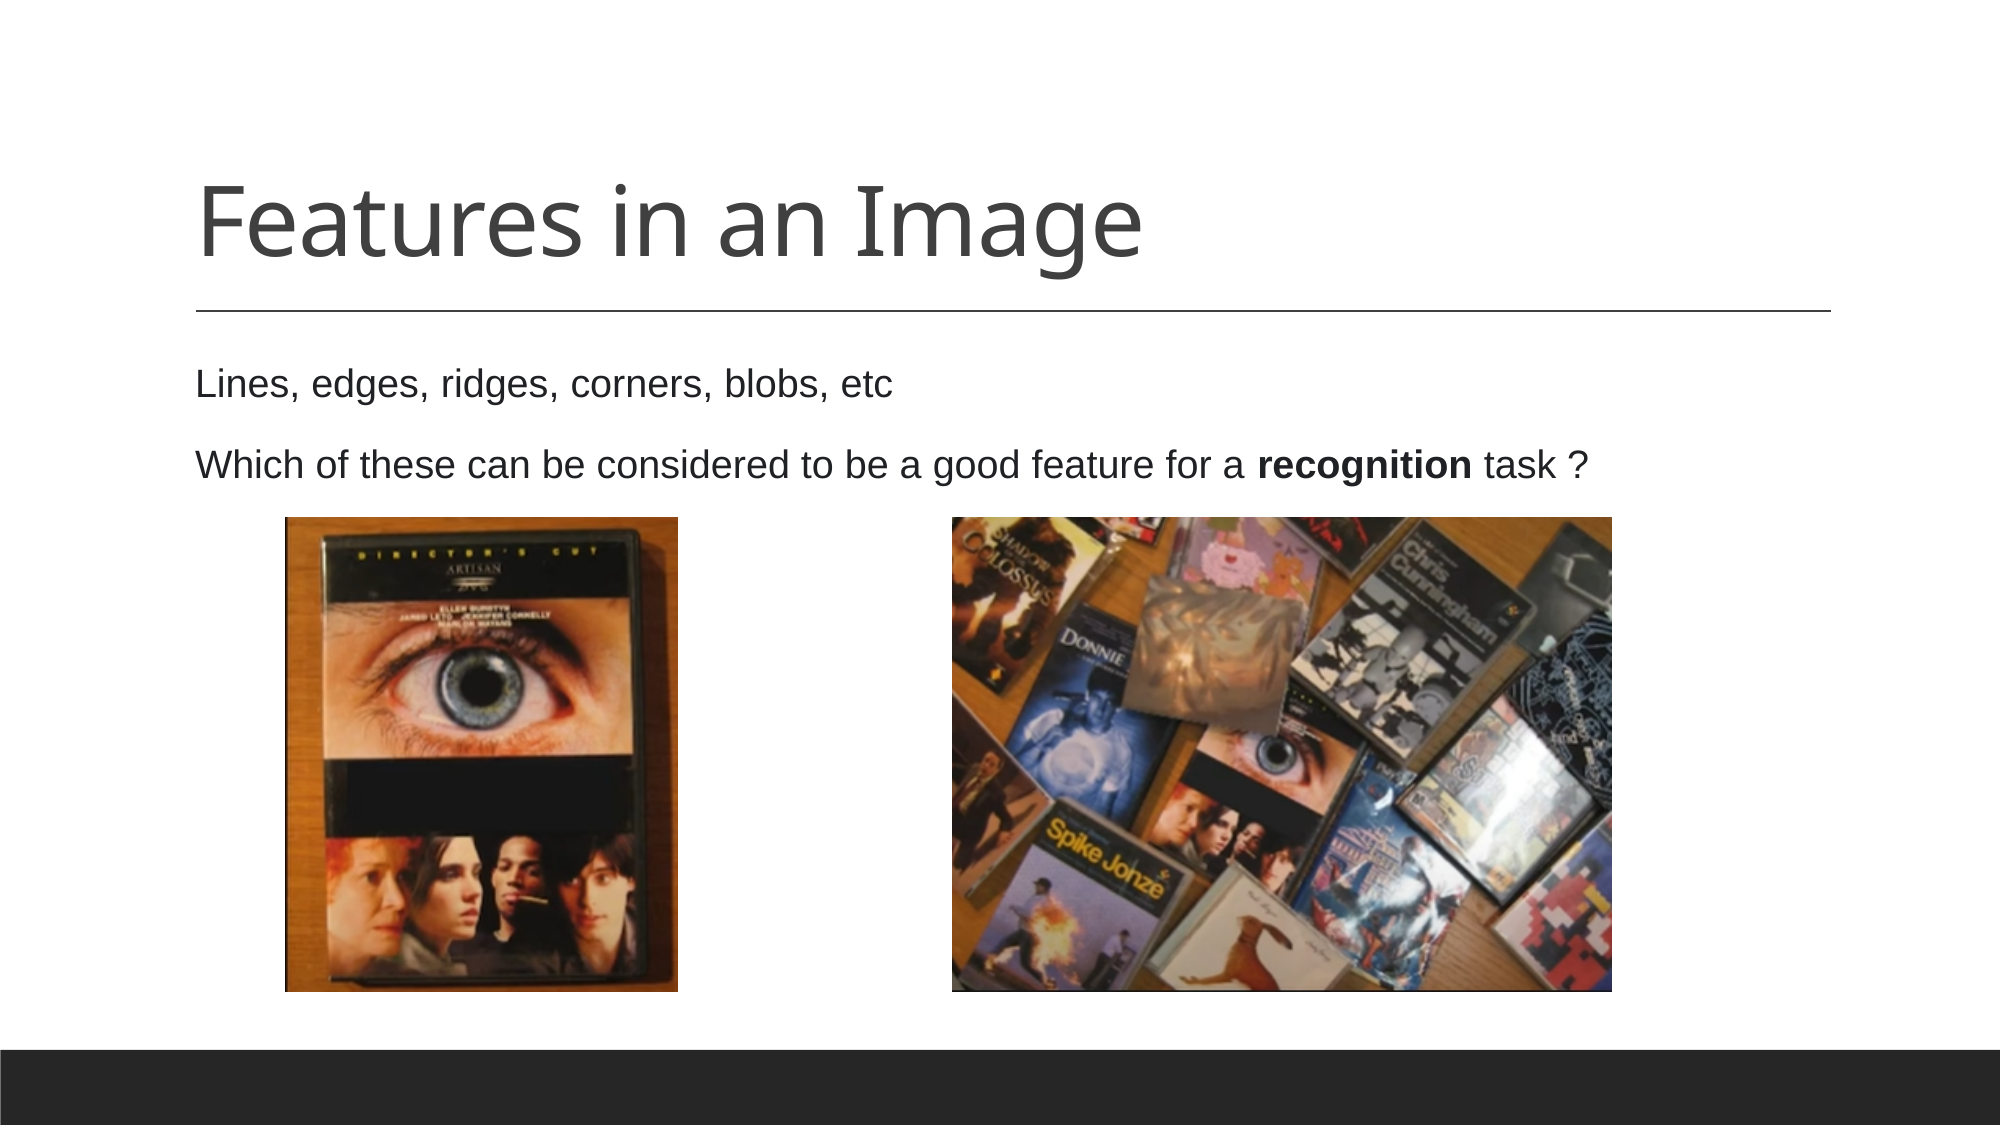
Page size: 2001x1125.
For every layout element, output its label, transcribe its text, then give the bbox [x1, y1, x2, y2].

picture [285, 517, 678, 993]
picture [951, 517, 1613, 993]
list Lines, edges, ridges, corners, blobs, etc Which of these can be considered to be a good feature for a recognition task ? [180, 345, 1830, 963]
title Features in an Image [180, 47, 1830, 285]
